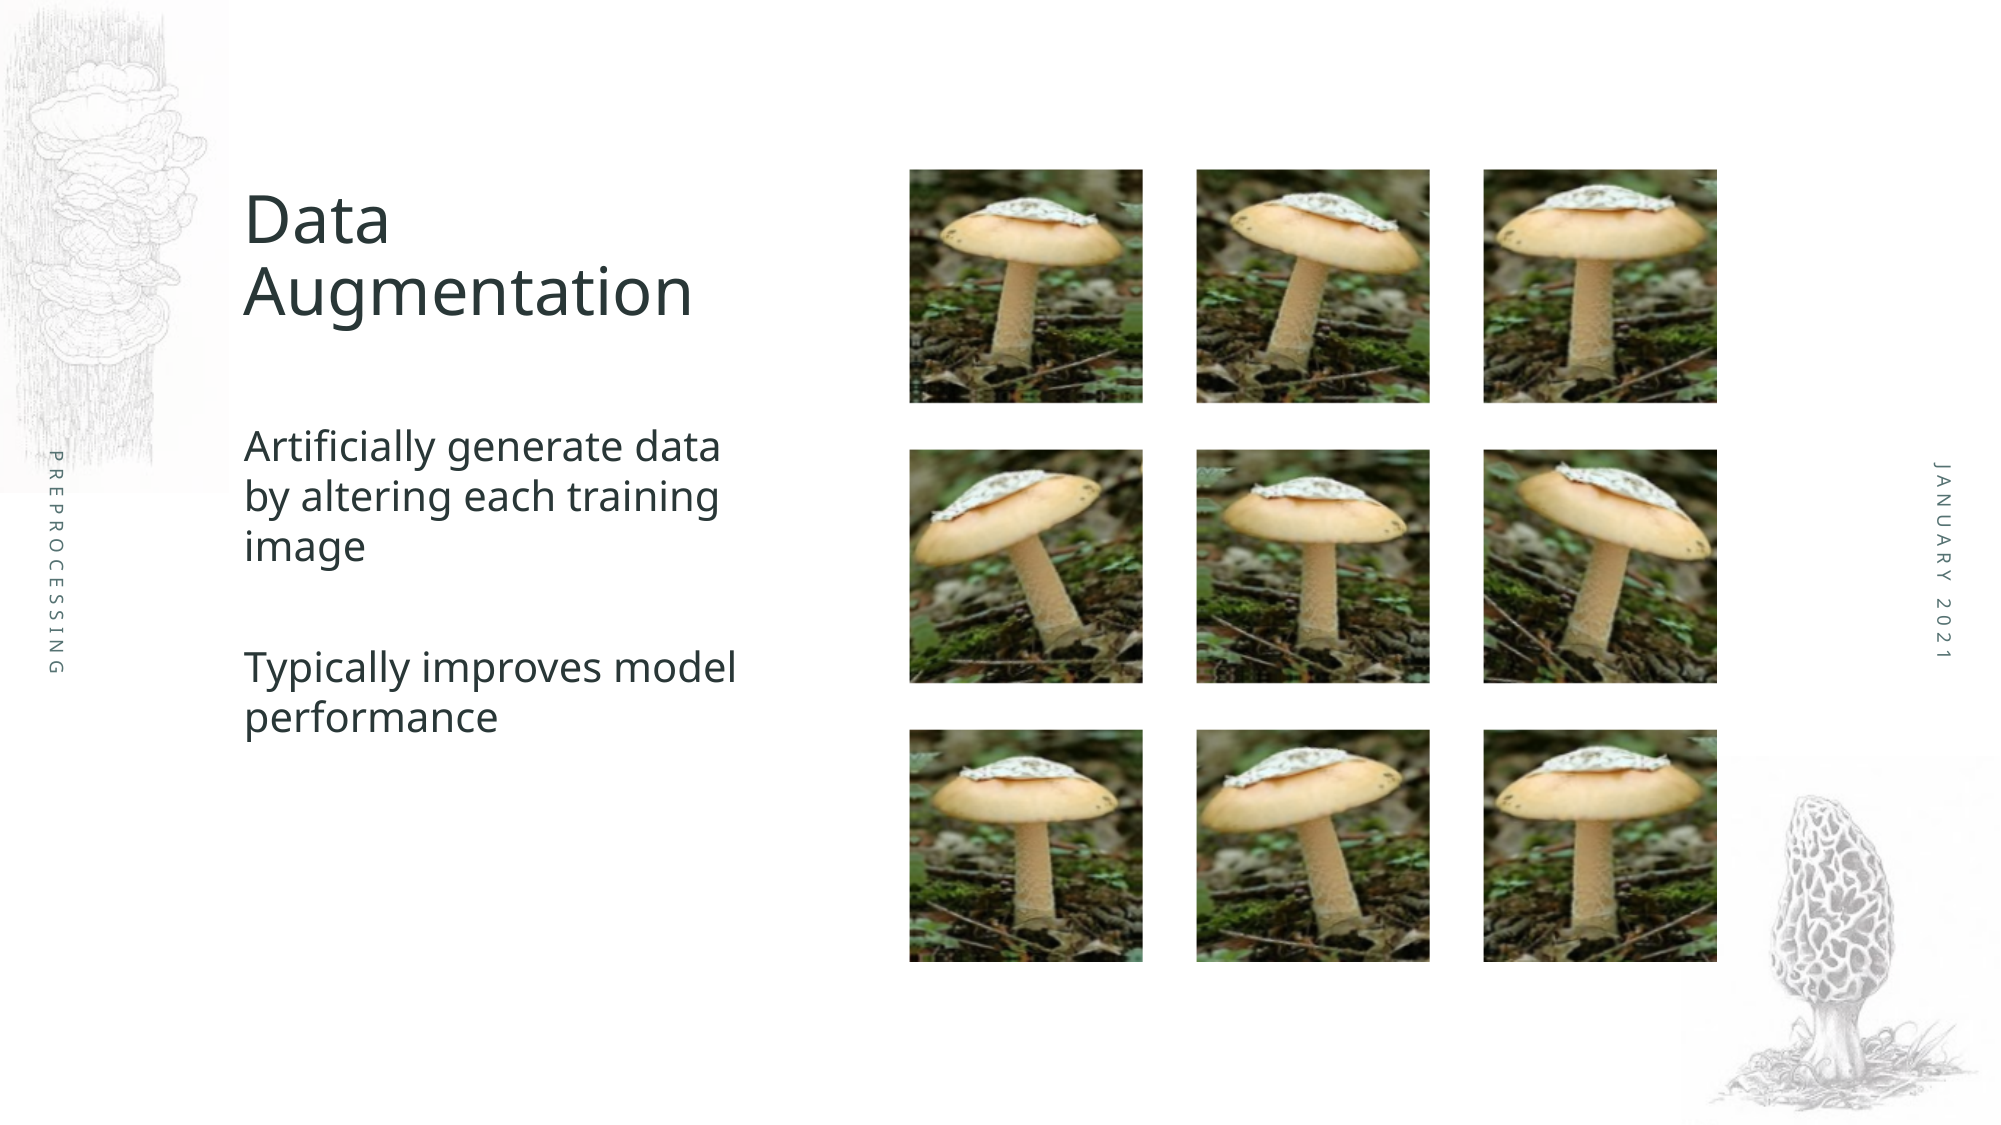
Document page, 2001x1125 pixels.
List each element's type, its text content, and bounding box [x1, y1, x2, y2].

footer Preprocessing [23, 224, 91, 900]
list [904, 161, 1717, 962]
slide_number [1911, 224, 1979, 900]
list Artificially generate data by altering each training image Typically improves model performance [229, 412, 783, 963]
title Data Augmentation [229, 75, 783, 338]
